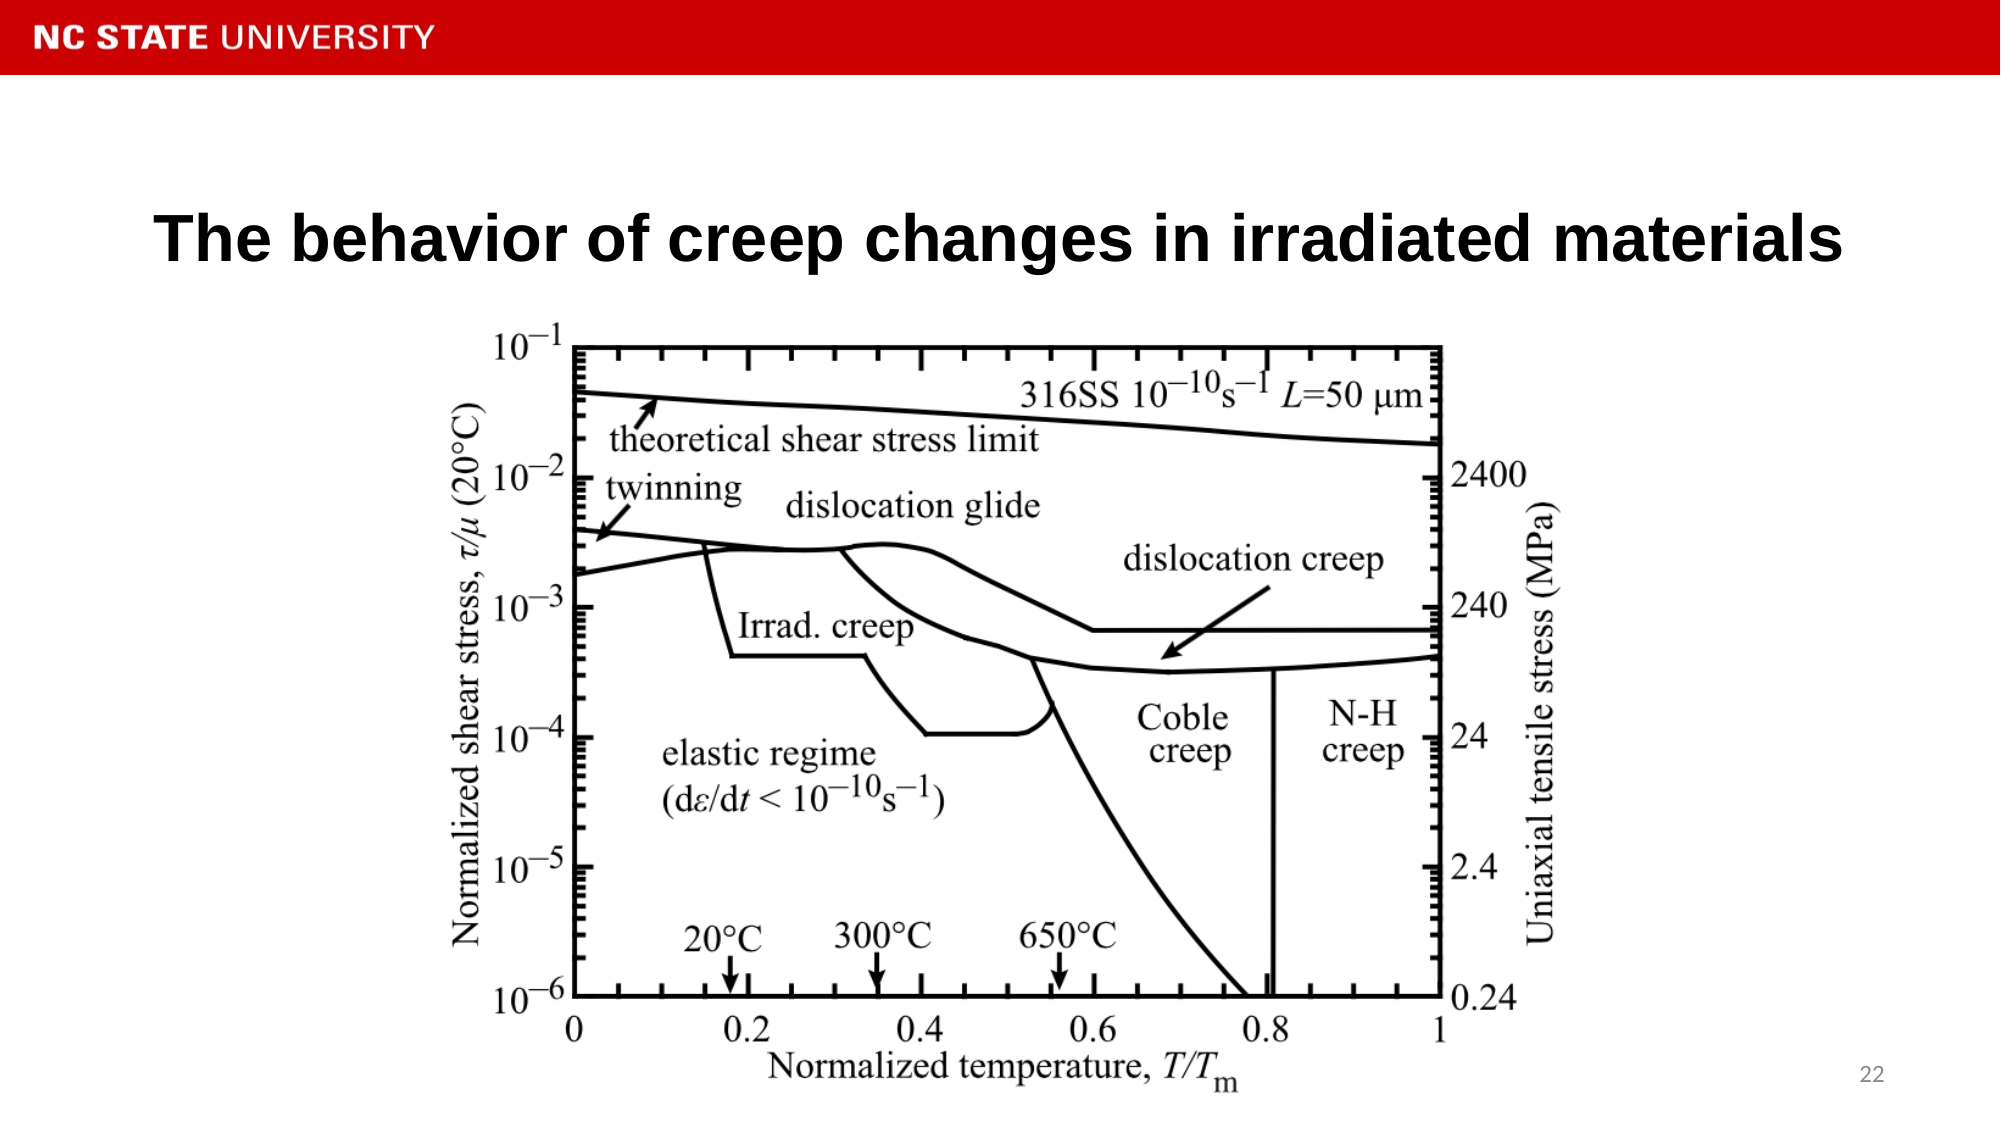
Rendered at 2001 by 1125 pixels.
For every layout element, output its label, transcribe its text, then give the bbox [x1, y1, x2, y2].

slide_number 22 [1571, 1042, 1900, 1103]
picture [0, 0, 2000, 75]
picture [432, 322, 1568, 1105]
title The behavior of creep changes in irradiated materials [99, 147, 1900, 323]
